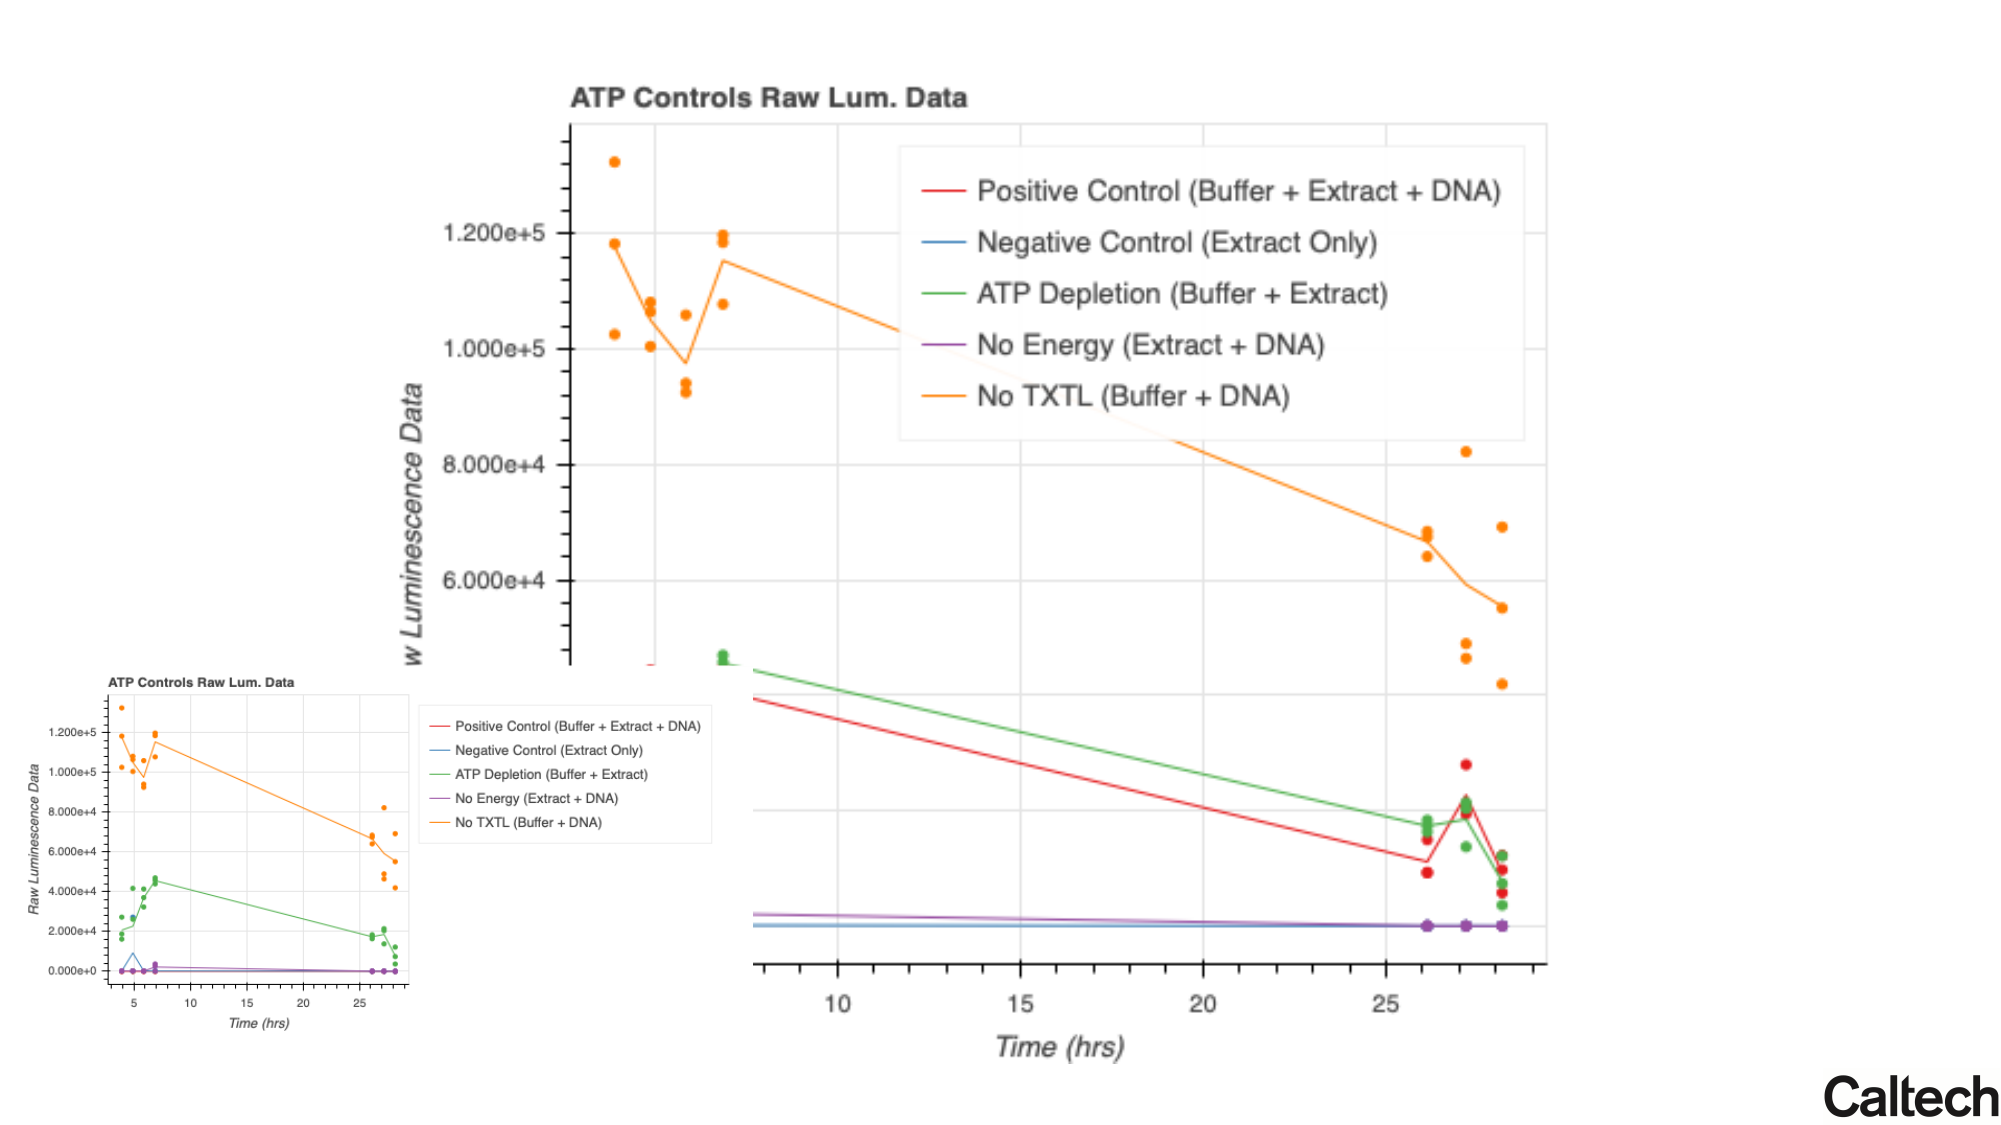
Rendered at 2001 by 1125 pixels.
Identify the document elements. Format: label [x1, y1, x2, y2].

picture [22, 61, 1613, 1064]
picture [1823, 1068, 2000, 1125]
